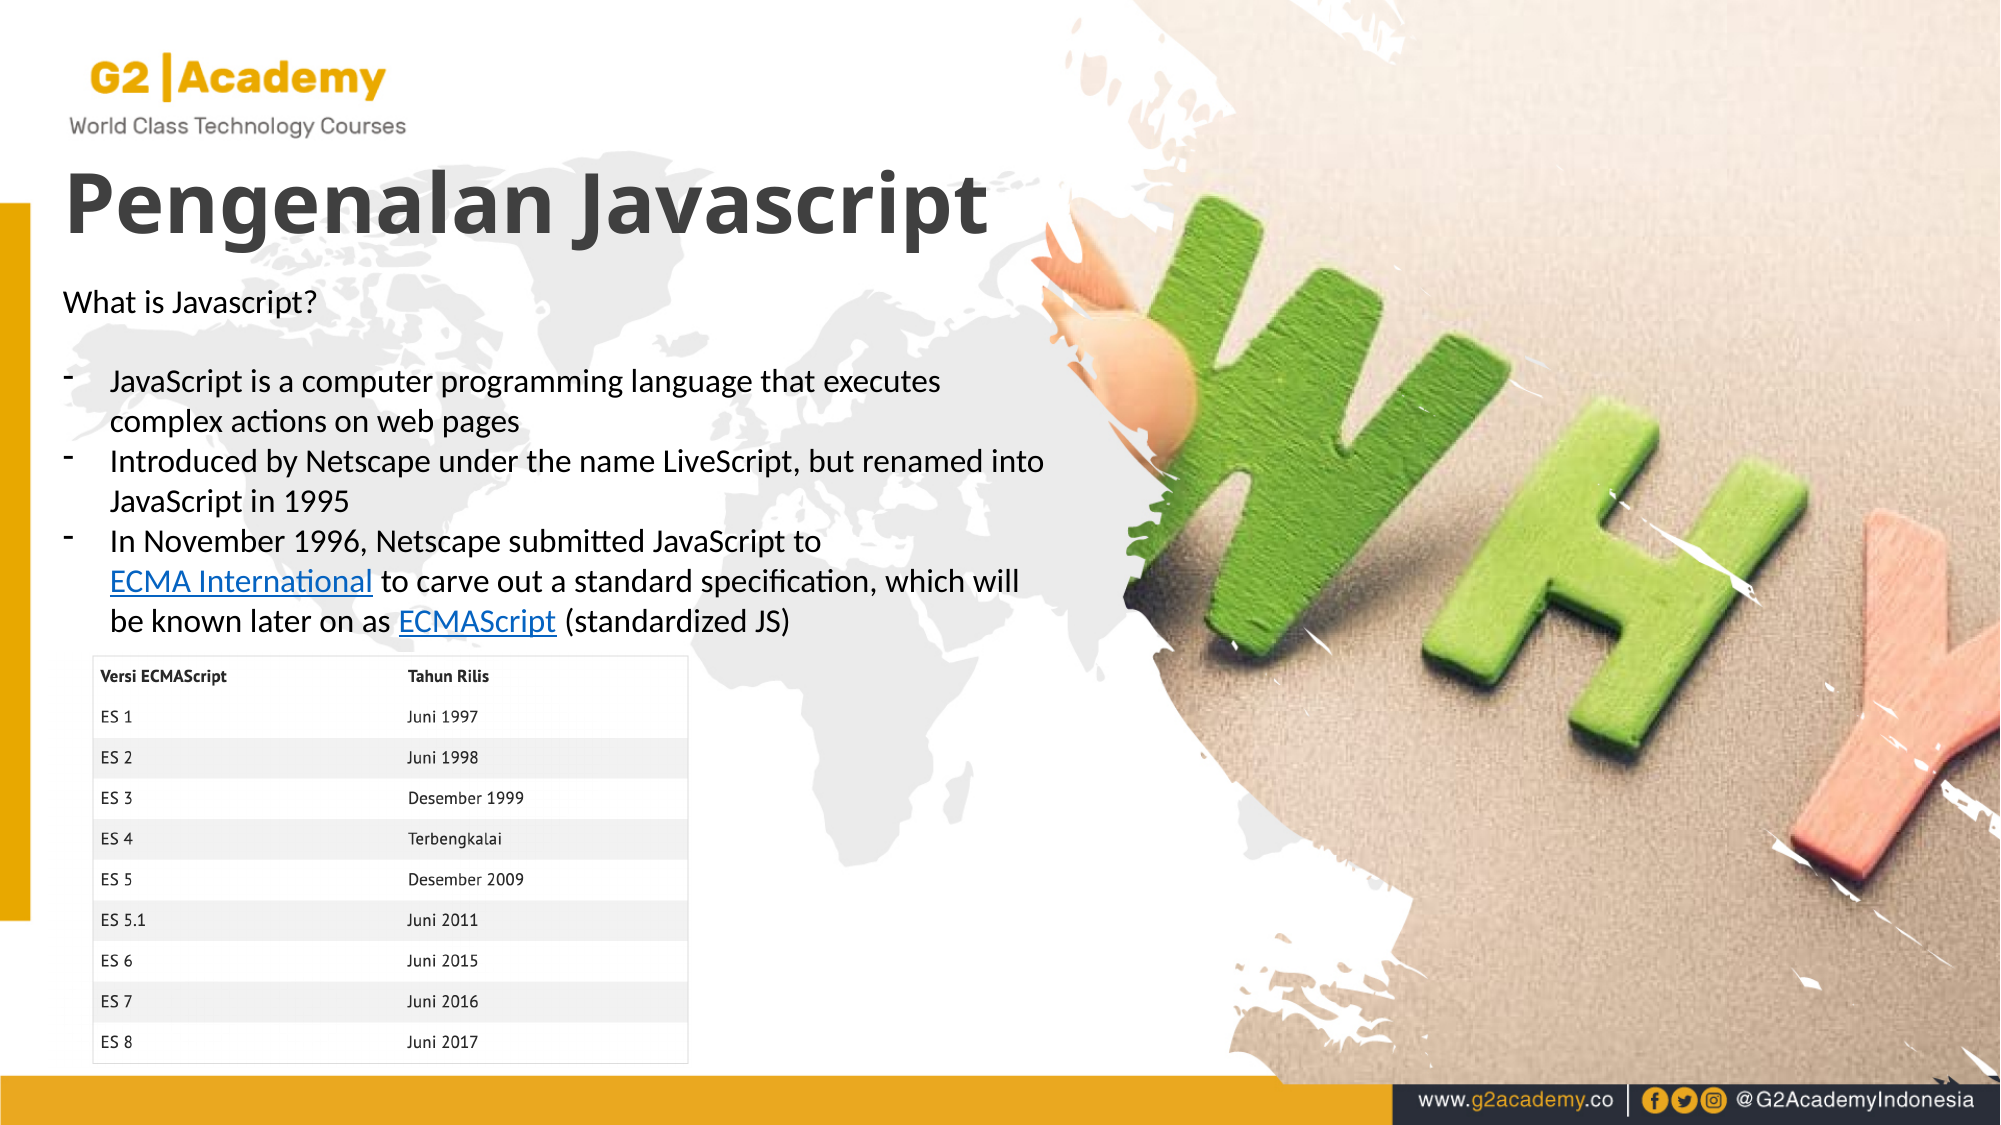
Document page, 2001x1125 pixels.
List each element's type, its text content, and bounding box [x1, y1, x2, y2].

text_box What is Javascript? JavaScript is a computer programming language that executes complex actions on web pages Introduced by Netscape under the name LiveScript, but renamed into JavaScript in 1995 In November 1996, Netscape submitted JavaScript to ECMA International to carve out a standard specification, which will be known later on as ECMAScript (standardized JS) [48, 272, 1066, 647]
picture [0, 0, 2000, 1125]
text_box Pengenalan Javascript [48, 141, 1058, 272]
